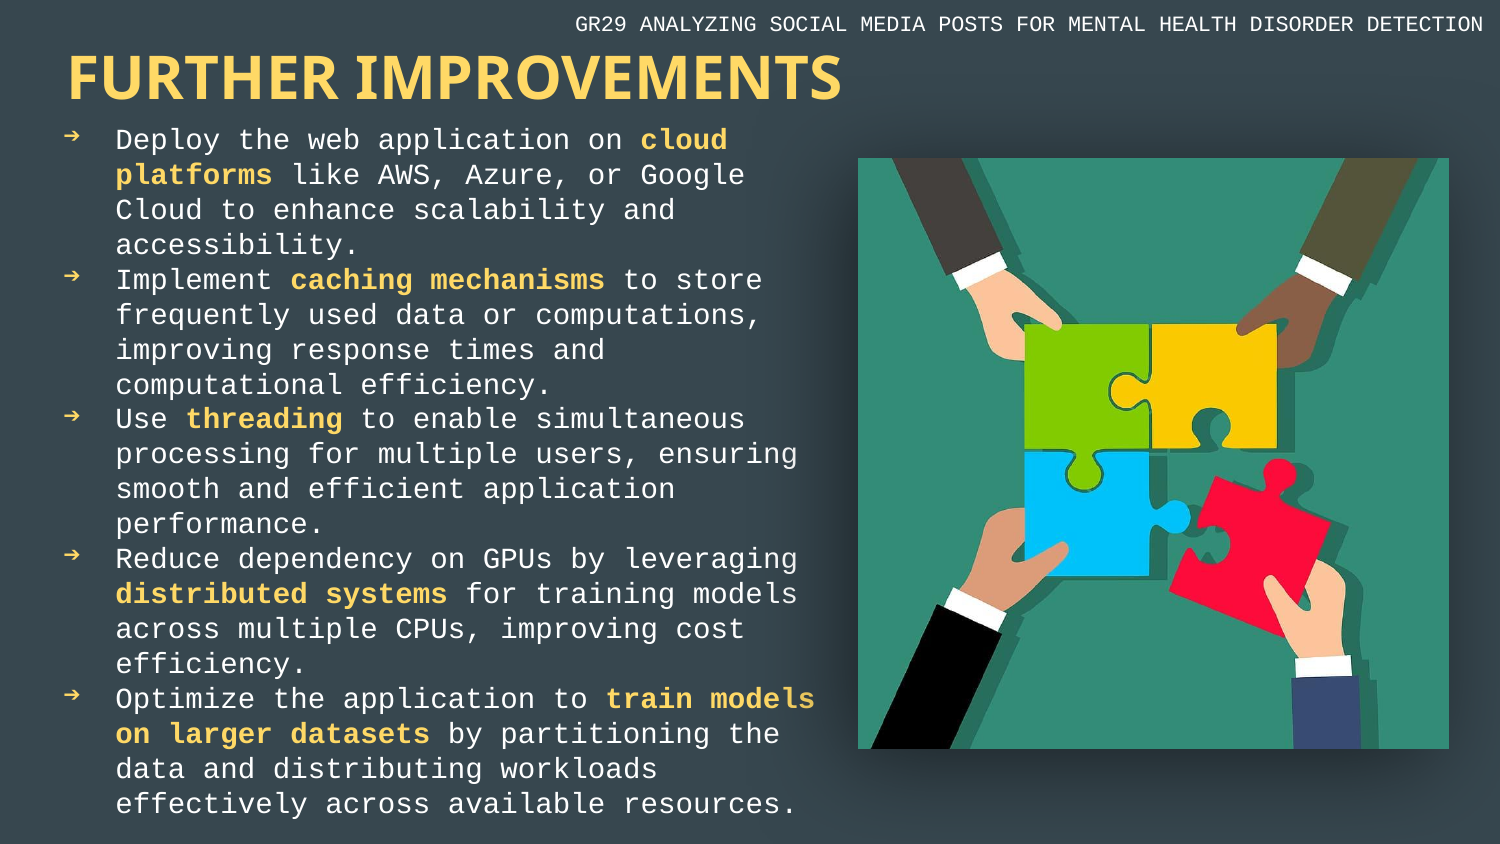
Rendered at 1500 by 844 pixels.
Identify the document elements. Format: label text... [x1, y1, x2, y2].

text_box Deploy the web application on cloud platforms like AWS, Azure, or Google Cloud to enhance scalability and accessibility. Implement caching mechanisms to store frequently used data or computations, improving response times and computational efficiency. Use threading to enable simultaneous processing for multiple users, ensuring smooth and efficient application performance. Reduce dependency on GPUs by leveraging distributed systems for training models across multiple CPUs, improving cost efficiency. Optimize the application to train models on larger datasets by partitioning the data and distributing workloads effectively across available resources. [25, 105, 843, 828]
title FURTHER IMPROVEMENTS [51, 23, 1449, 118]
text_box GR29 ANALYZING SOCIAL MEDIA POSTS FOR MENTAL HEALTH DISORDER DETECTION [467, 0, 1500, 49]
picture [858, 157, 1450, 749]
